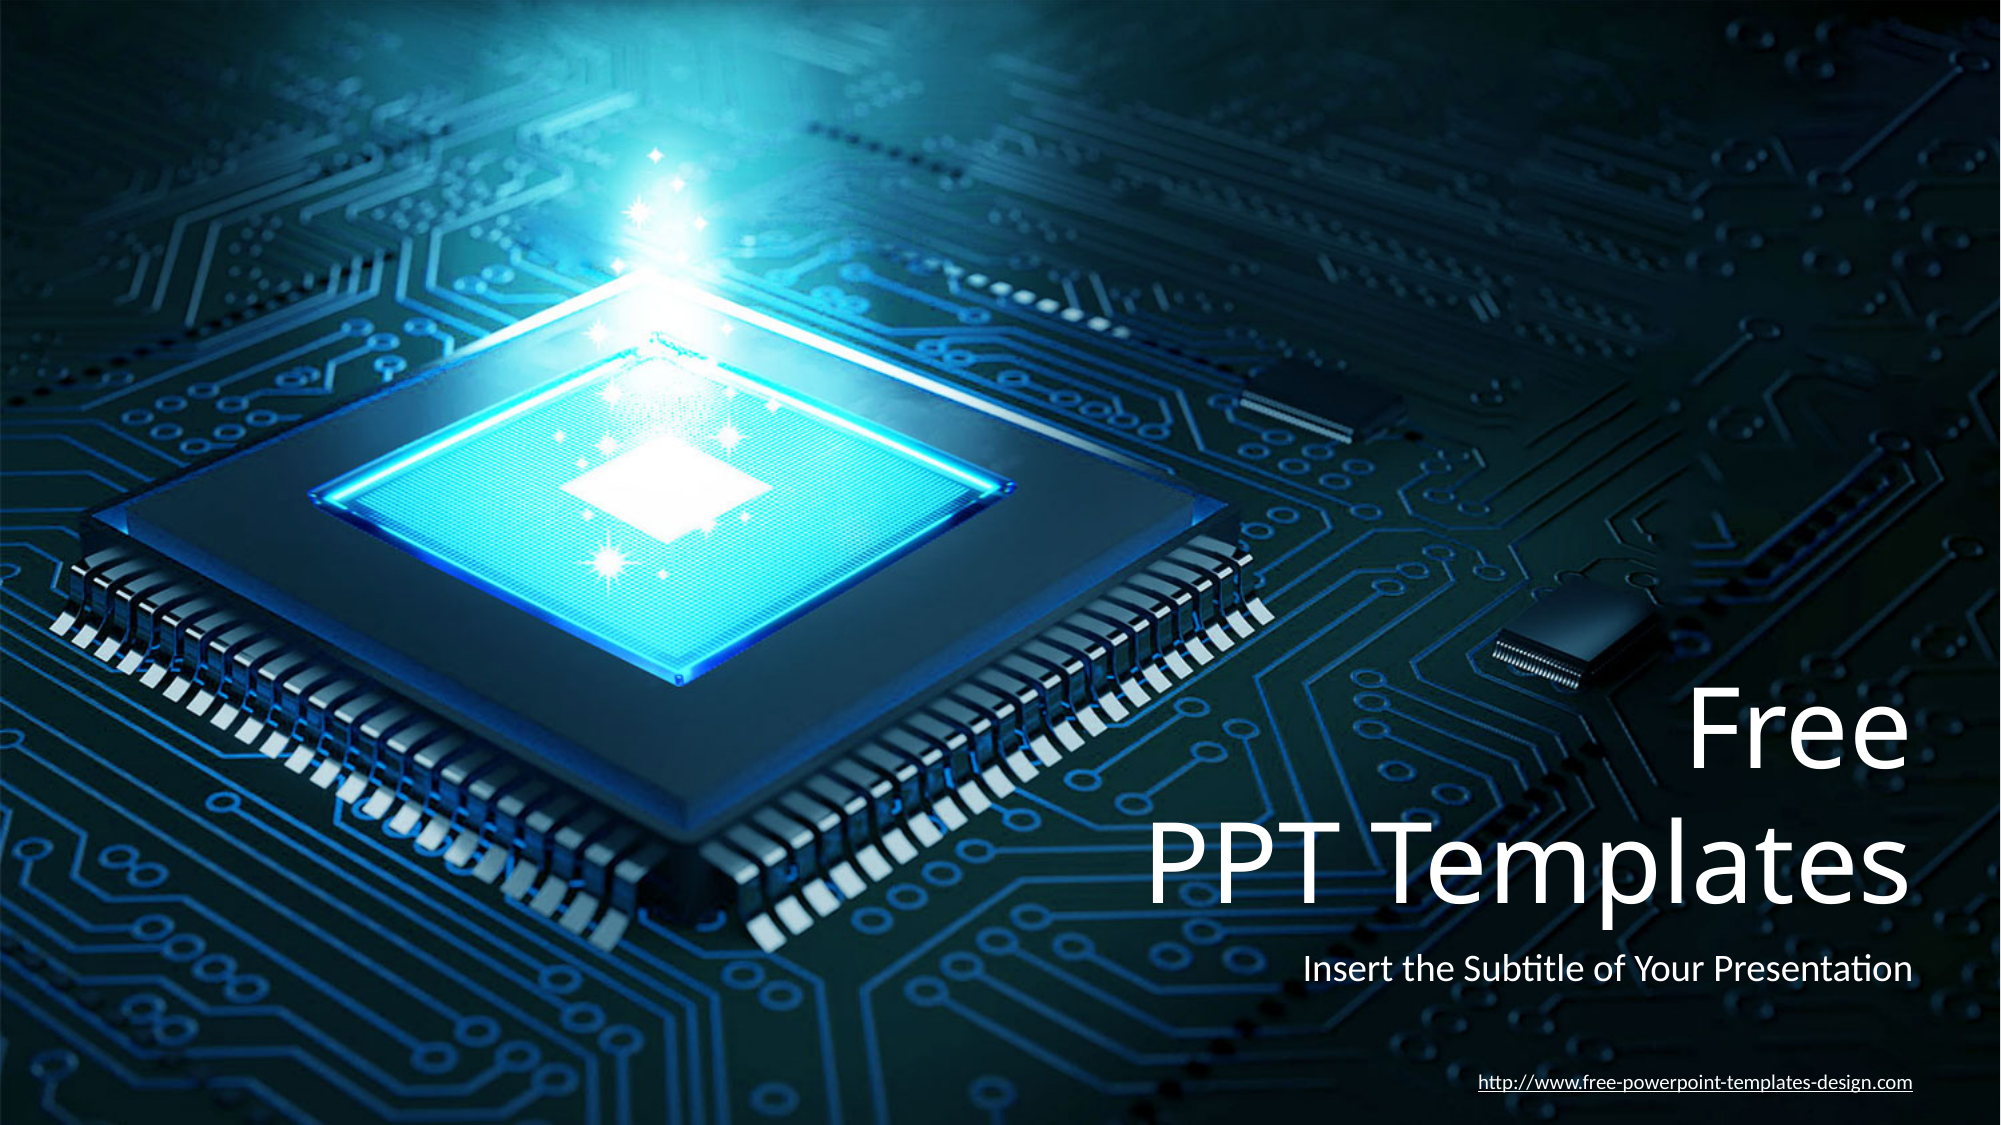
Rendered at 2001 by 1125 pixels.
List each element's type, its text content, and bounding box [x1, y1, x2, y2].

text_box http://www.free-powerpoint-templates-design.com [1079, 1060, 1928, 1101]
text_box Insert the Subtitle of Your Presentation [733, 934, 1928, 997]
text_box Free PPT Templates [732, 648, 1928, 933]
picture [0, 0, 2001, 1125]
